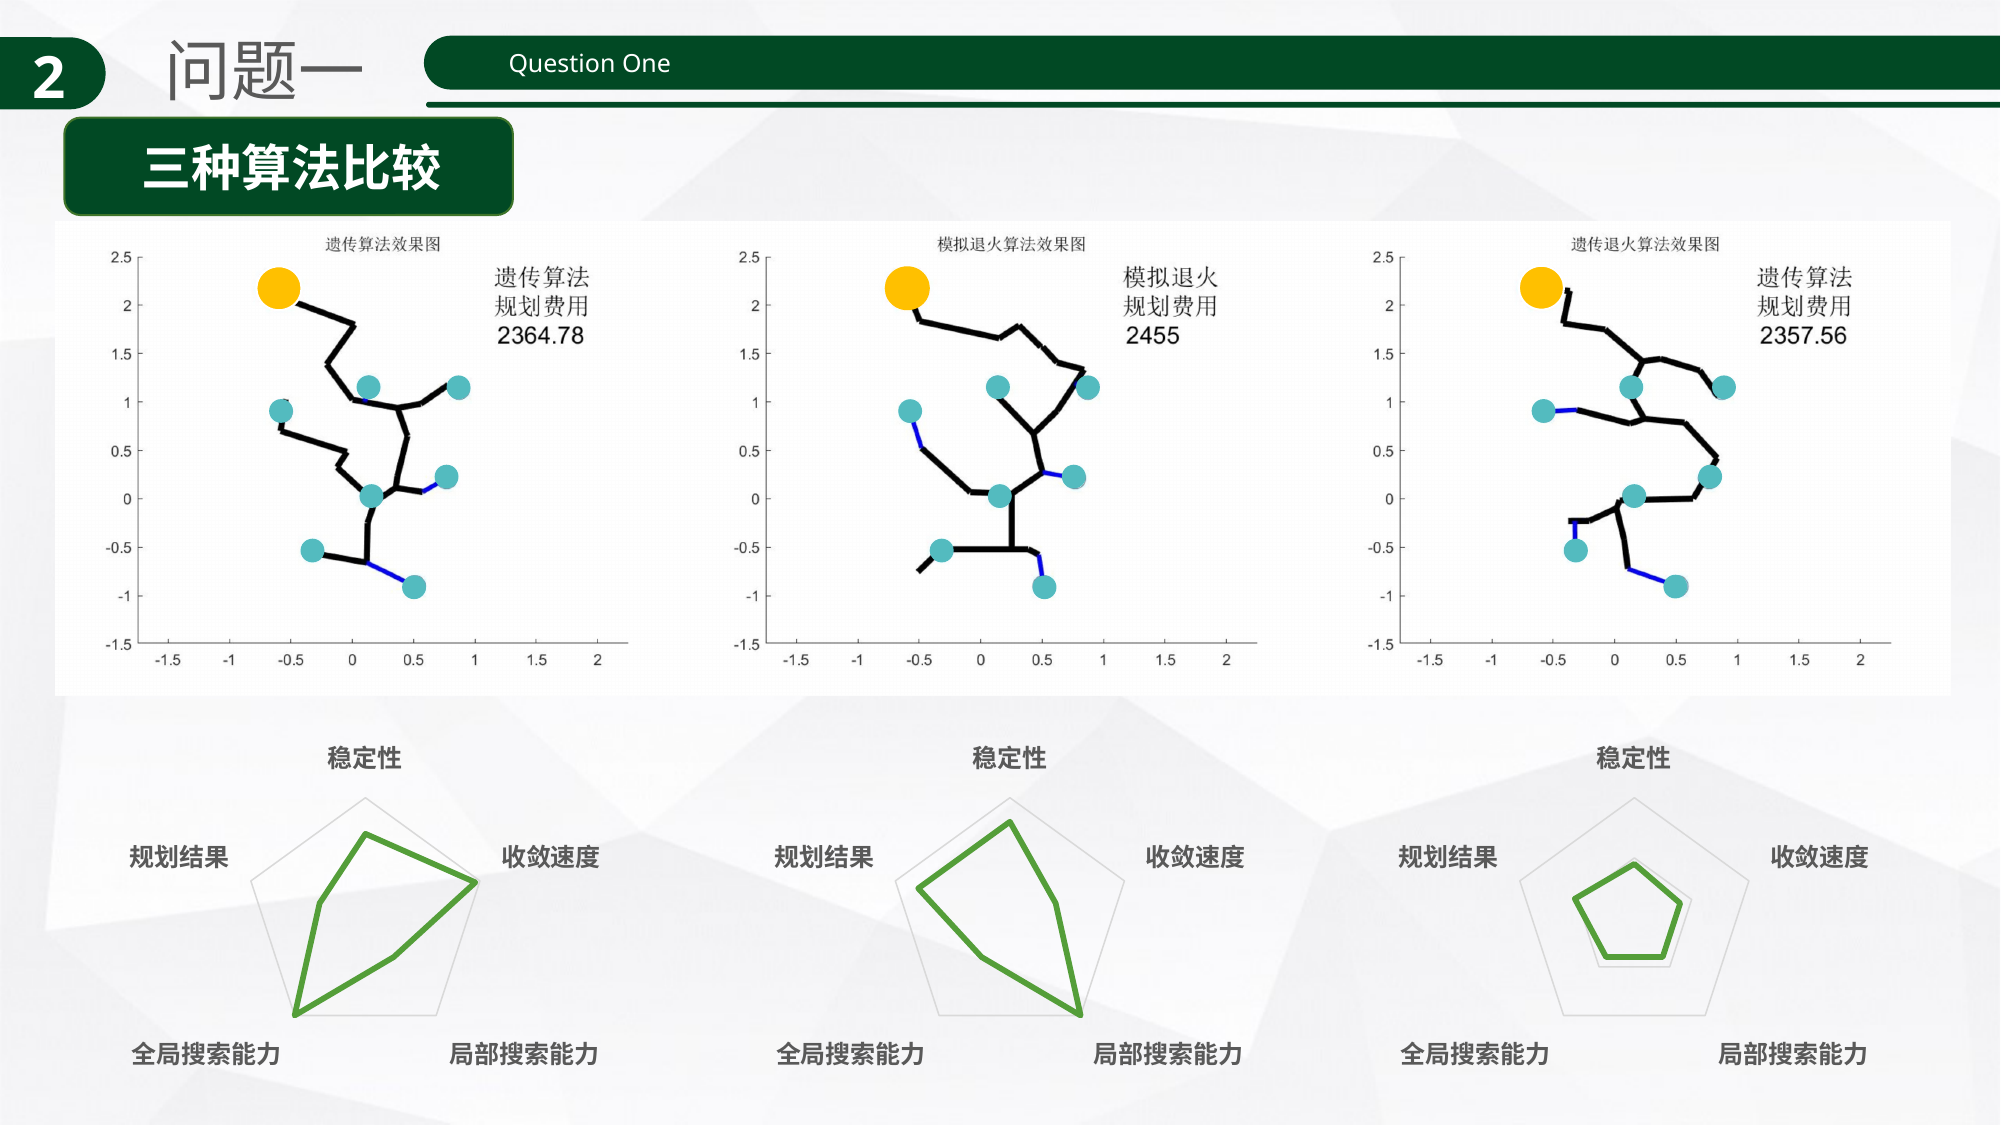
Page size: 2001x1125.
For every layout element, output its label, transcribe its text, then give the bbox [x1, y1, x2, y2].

text_box 问题一 [149, 21, 381, 116]
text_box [1317, 220, 1952, 697]
chart [712, 731, 1308, 1078]
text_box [54, 220, 689, 697]
picture [0, 0, 2001, 1125]
chart [68, 731, 663, 1078]
chart [1337, 731, 1932, 1078]
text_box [423, 35, 2000, 108]
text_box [689, 220, 1317, 697]
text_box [64, 117, 513, 216]
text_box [0, 33, 106, 119]
